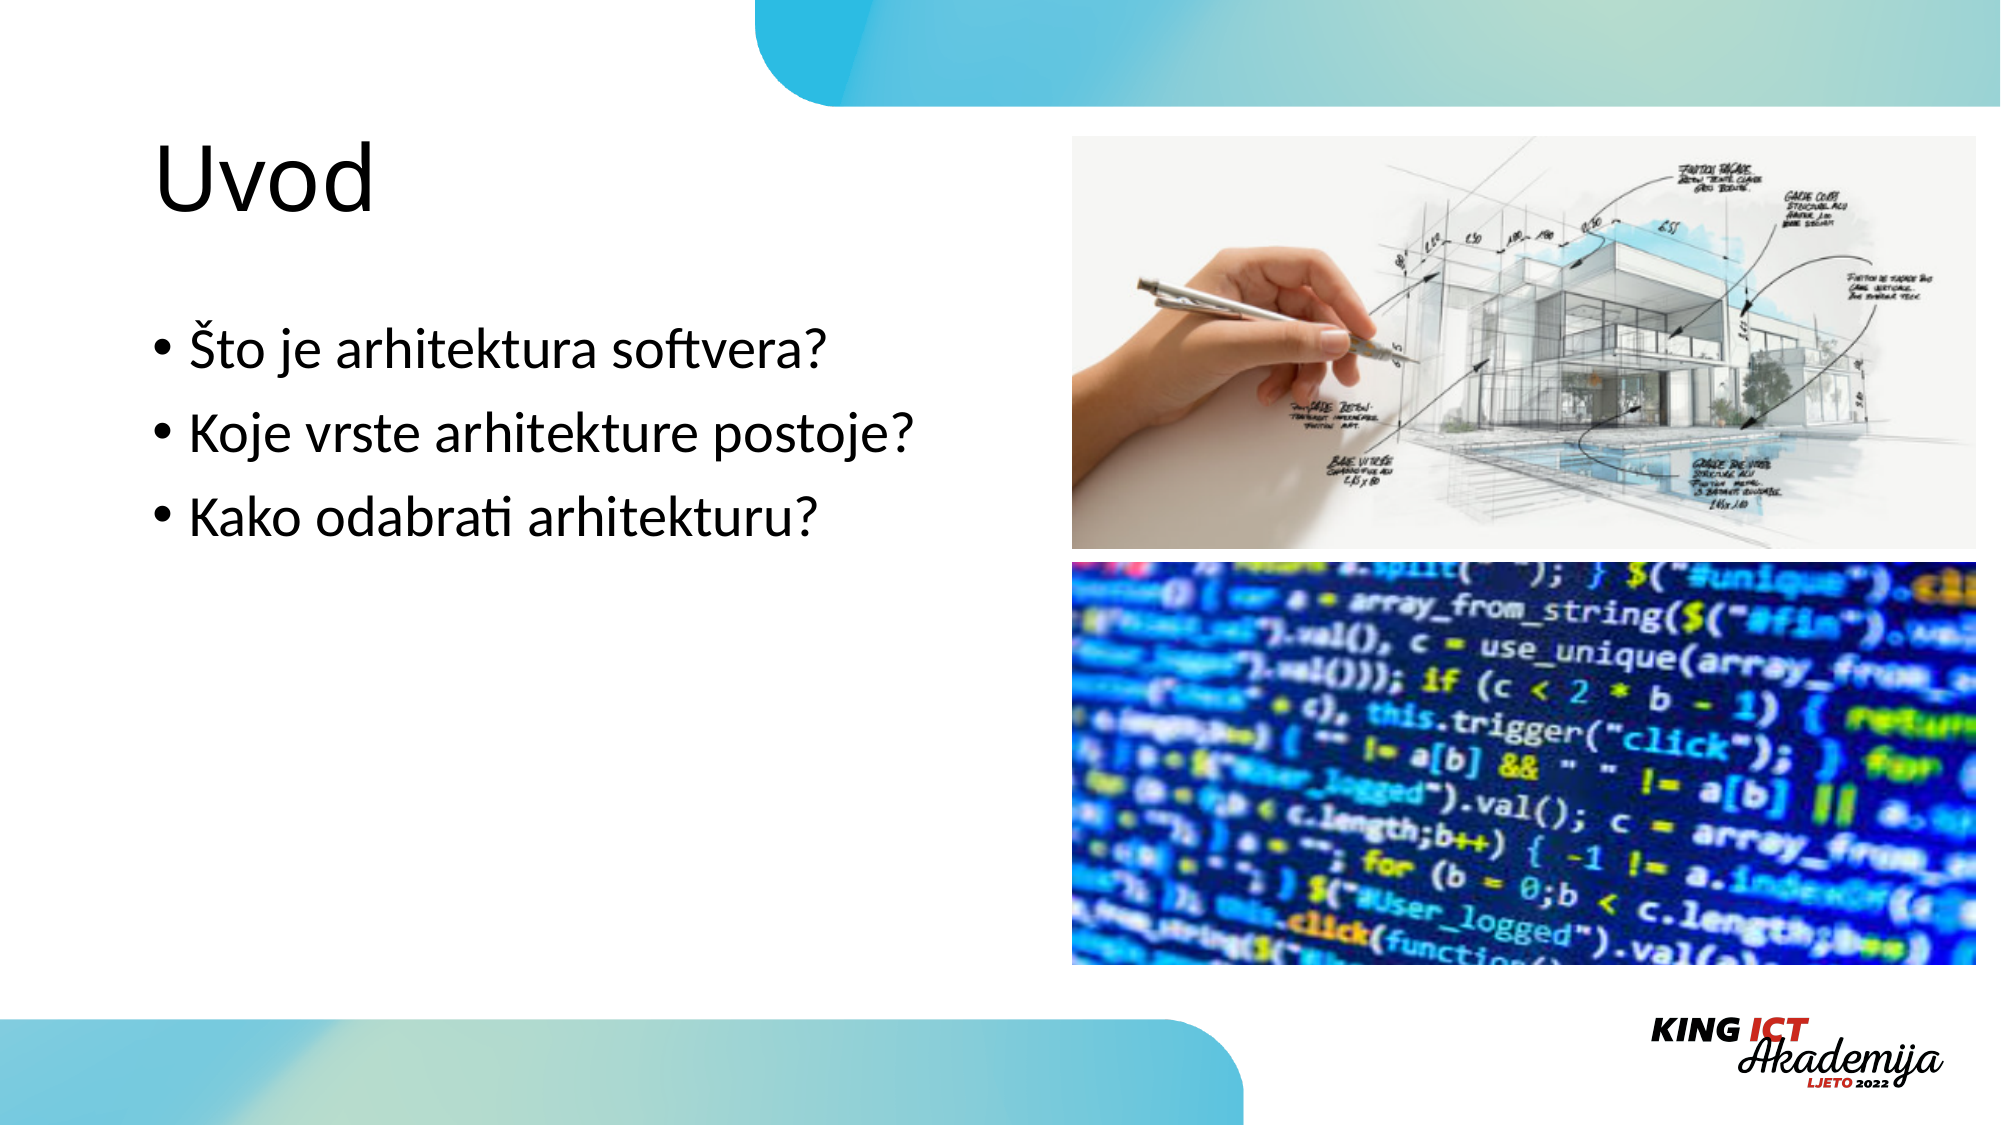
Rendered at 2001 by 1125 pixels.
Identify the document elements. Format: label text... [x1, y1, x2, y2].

picture [1640, 1001, 1955, 1104]
title Uvod [137, 111, 1863, 252]
picture [1099, 876, 1106, 884]
list Što je arhitektura softvera? Koje vrste arhitekture postoje? Kako odabrati arhitekturu? [137, 310, 1293, 980]
picture [0, 562, 1976, 1125]
picture [572, 0, 2001, 549]
